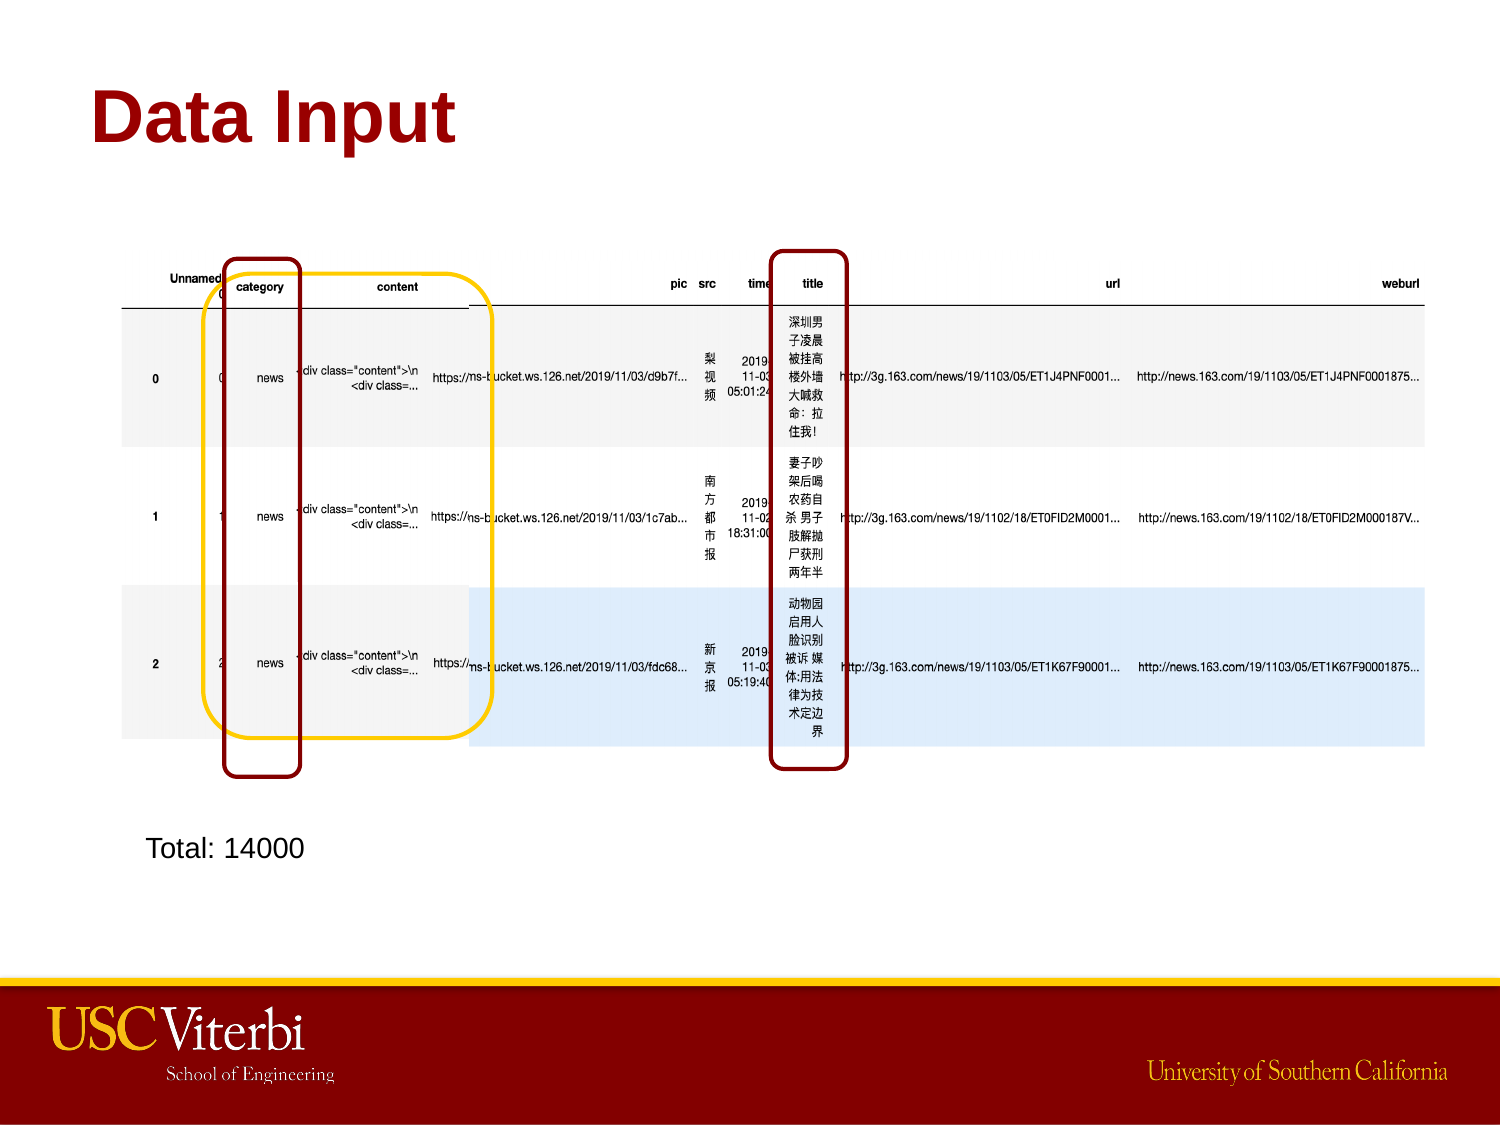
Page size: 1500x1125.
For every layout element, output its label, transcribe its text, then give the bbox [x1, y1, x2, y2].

text_box [768, 758, 849, 772]
text_box [222, 758, 303, 779]
title Data Input [75, 18, 1425, 206]
picture [1147, 1059, 1447, 1086]
picture [47, 1006, 334, 1084]
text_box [118, 250, 1426, 750]
text_box Total: 14000 [130, 821, 1031, 872]
